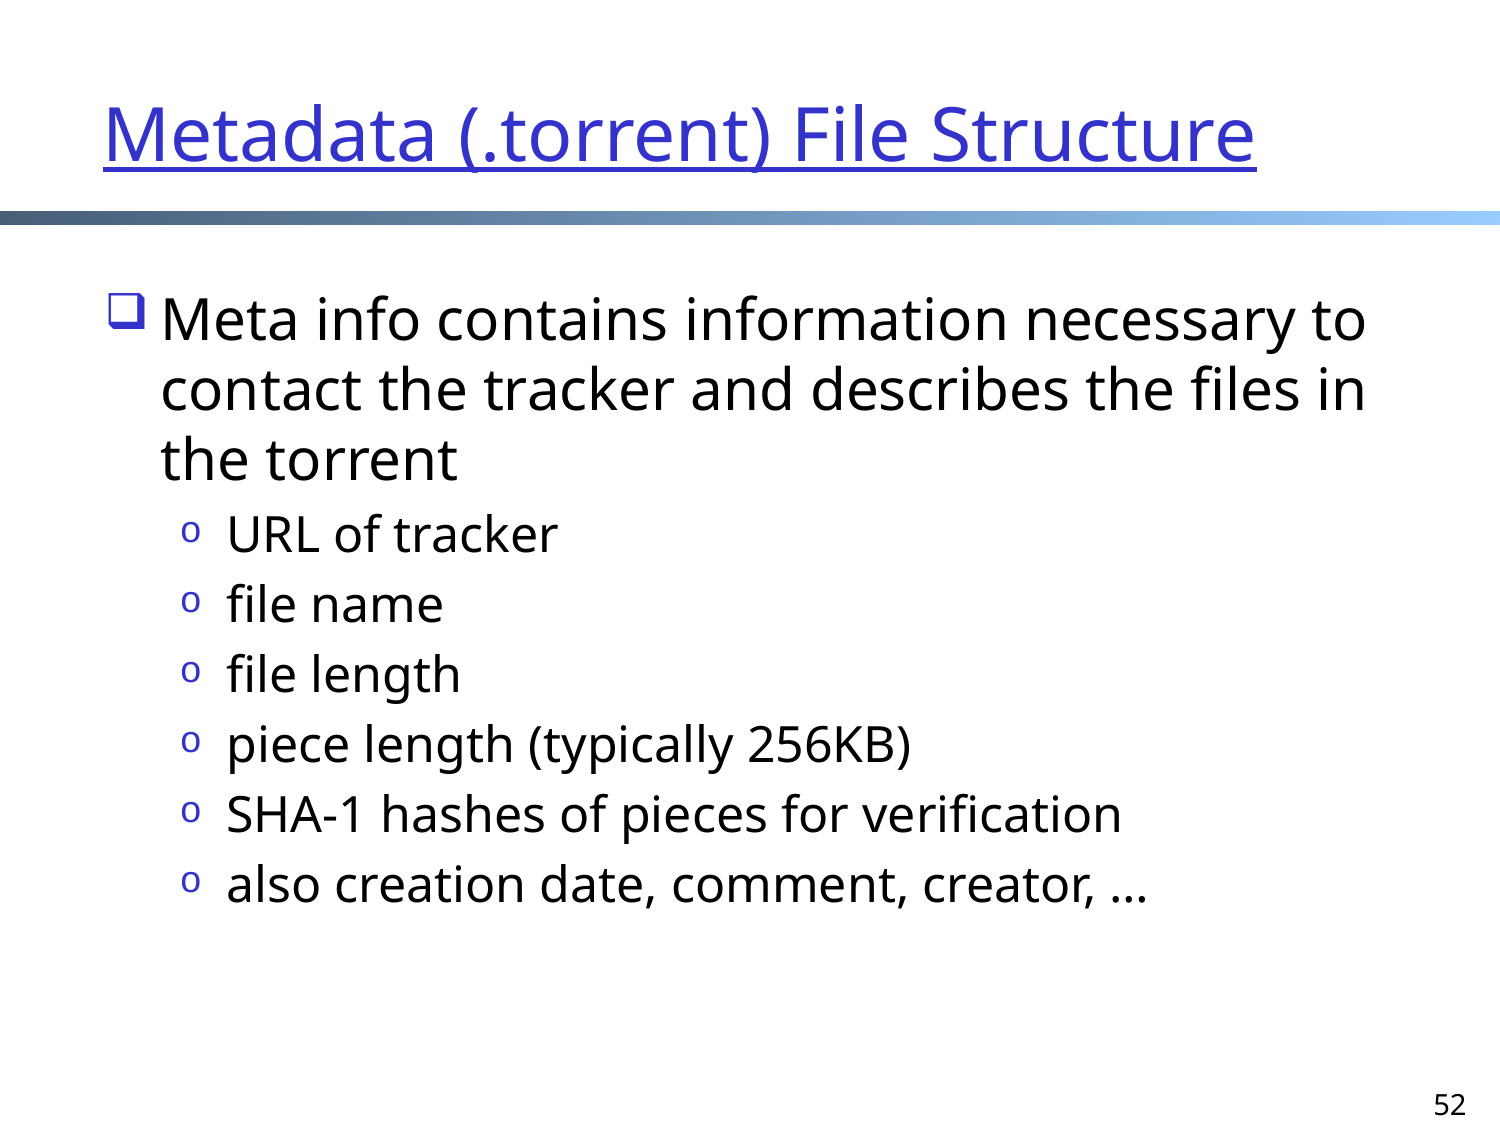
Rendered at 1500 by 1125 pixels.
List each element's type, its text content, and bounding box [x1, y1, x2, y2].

text_box [1424, 212, 1428, 224]
title Metadata (.torrent) File Structure [87, 37, 1363, 225]
slide_number 52 [1406, 1078, 1482, 1125]
list Meta info contains information necessary to contact the tracker and describes the files in the torrent URL of tracker file name file length piece length (typically 256KB) SHA-1 hashes of pieces for verification also creation date, comment, creator, … [89, 275, 1396, 1038]
